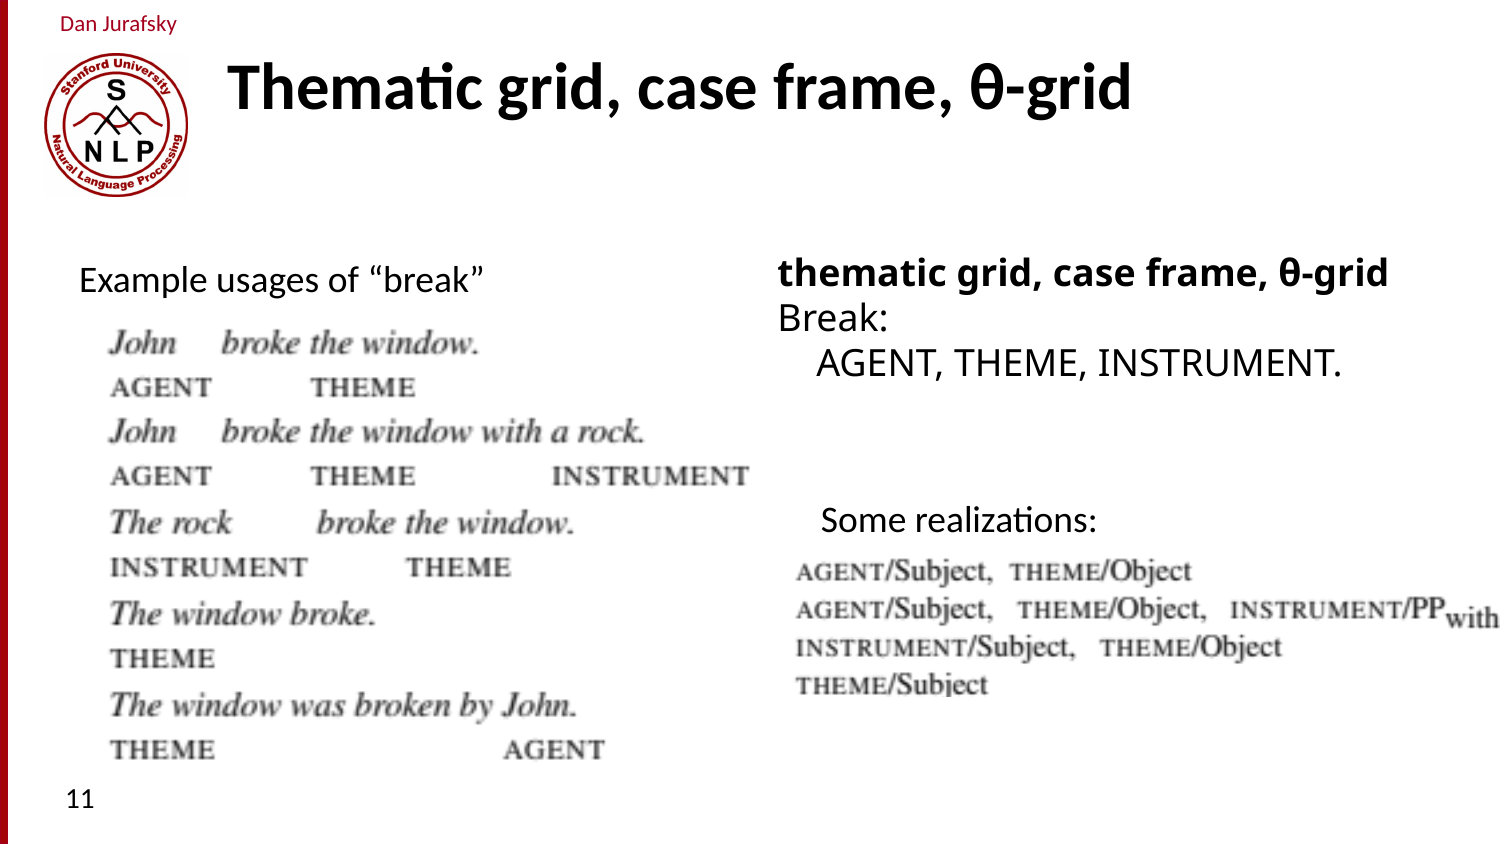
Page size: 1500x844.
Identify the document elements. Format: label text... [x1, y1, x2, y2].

text_box Some realizations: [805, 487, 1114, 548]
title Thematic grid, case frame, θ-grid [212, 8, 1438, 131]
picture [44, 53, 188, 197]
text_box thematic grid, case frame, θ-grid Break: AGENT, THEME, INSTRUMENT. [762, 242, 1500, 392]
slide_number 11 [49, 771, 158, 829]
text_box Example usages of “break” [64, 247, 501, 308]
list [103, 317, 761, 763]
picture [791, 555, 1500, 698]
